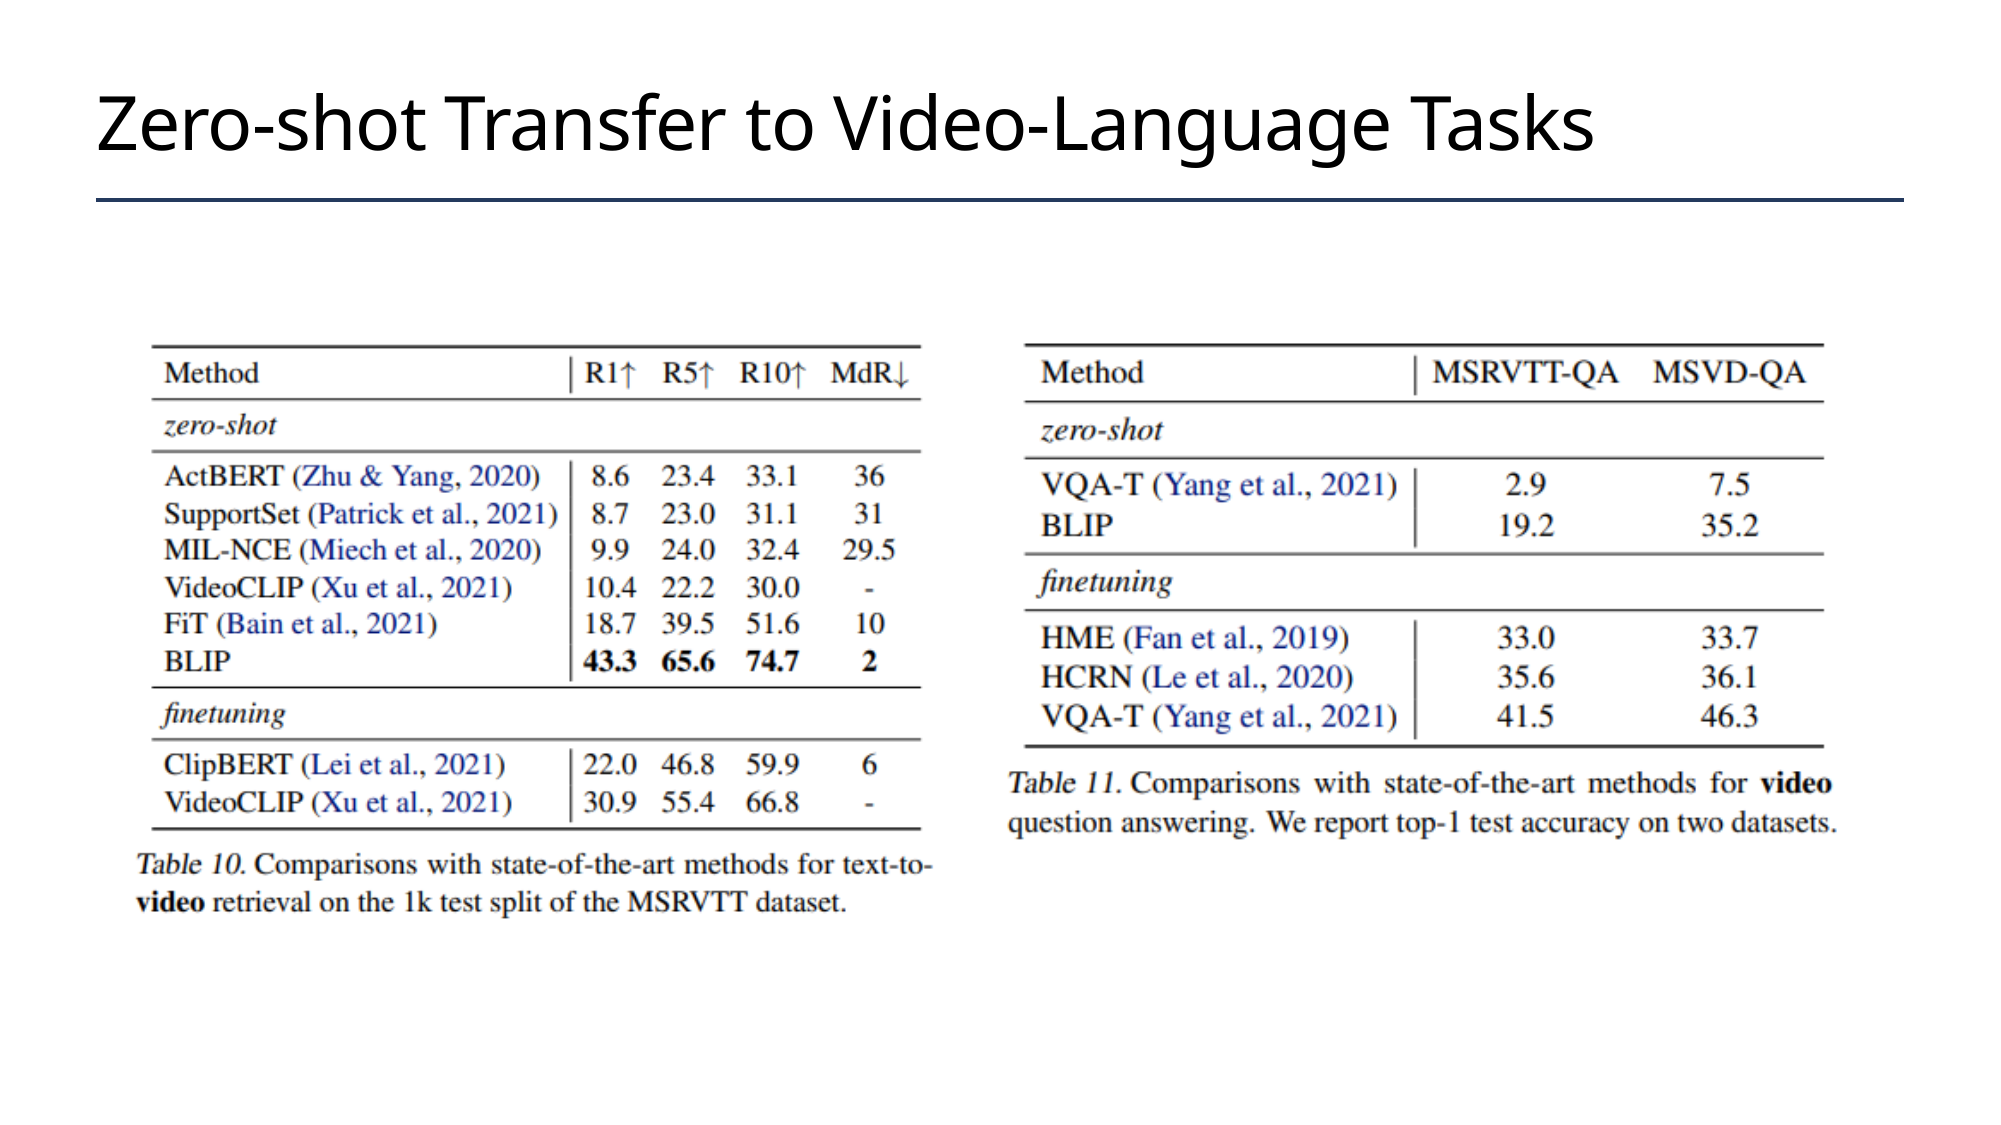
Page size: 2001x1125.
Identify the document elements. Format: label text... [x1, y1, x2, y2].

picture [120, 335, 941, 929]
title Zero-shot Transfer to Video-Language Tasks [96, 75, 1904, 166]
picture [999, 335, 1844, 852]
